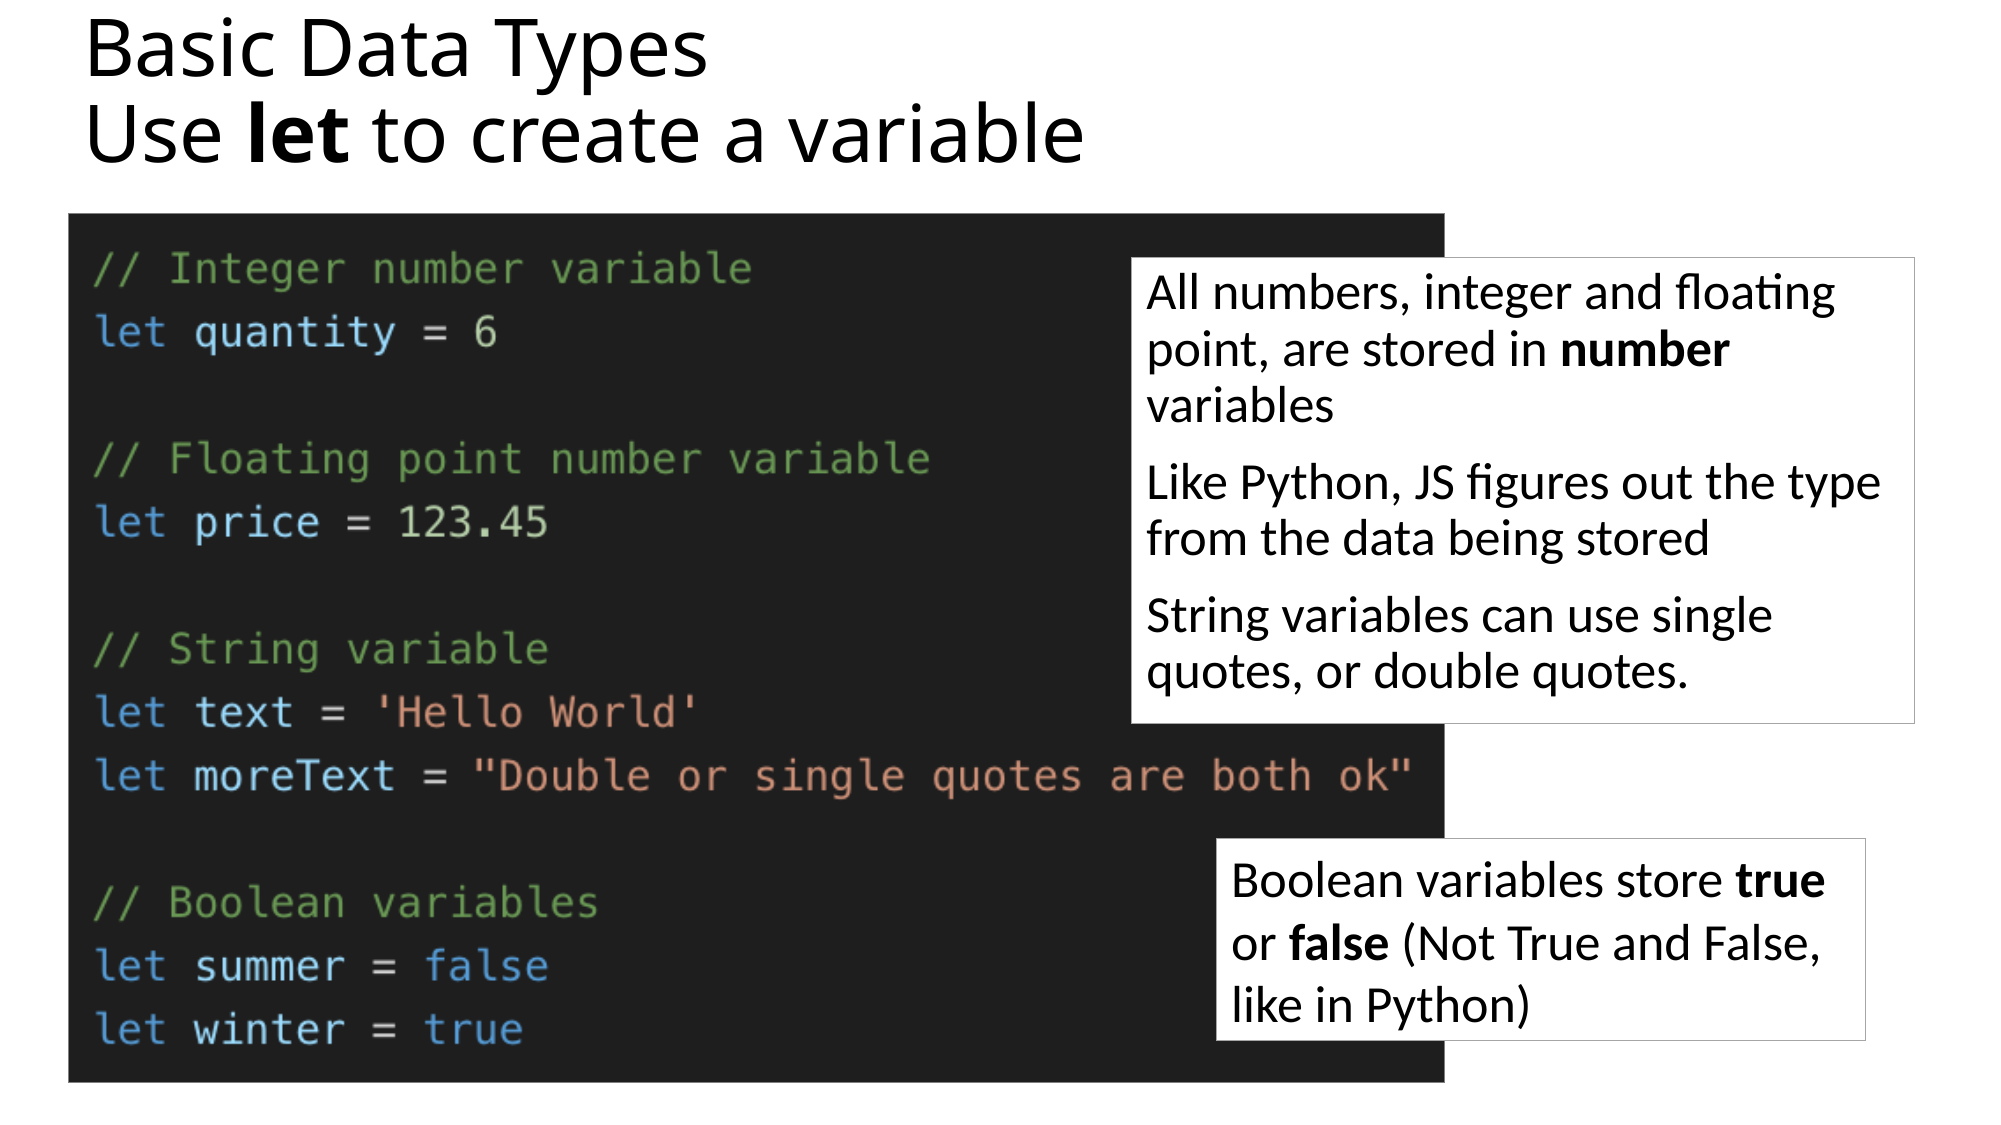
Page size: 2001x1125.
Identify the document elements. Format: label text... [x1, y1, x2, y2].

title Basic Data Types Use let to create a variable [68, 0, 1950, 188]
list All numbers, integer and floating point, are stored in number variables Like Python, JS figures out the type from the data being stored String variables can use single quotes, or double quotes. [1445, 257, 1915, 724]
picture [68, 213, 1445, 1083]
text_box Boolean variables store true or false (Not True and False, like in Python) [1445, 838, 1866, 1041]
